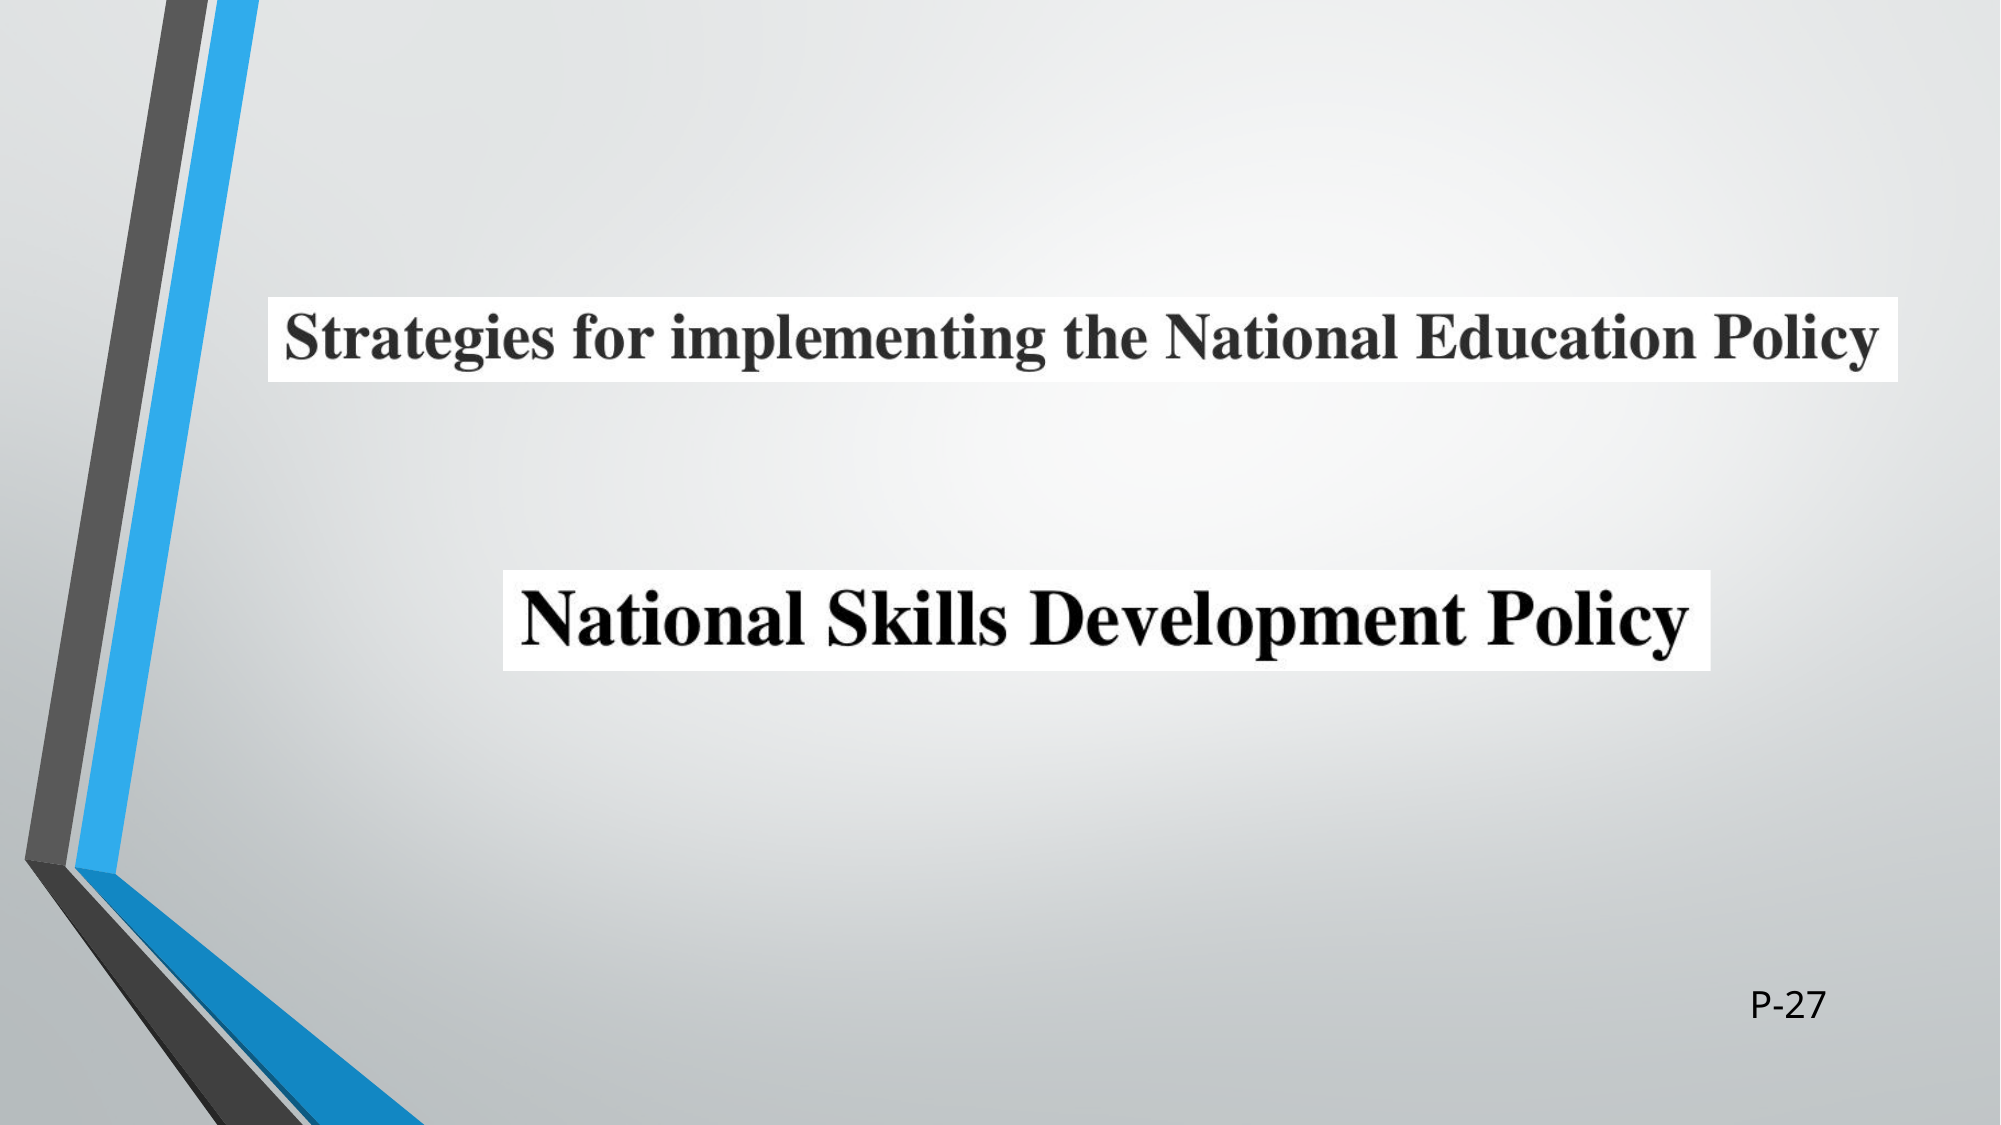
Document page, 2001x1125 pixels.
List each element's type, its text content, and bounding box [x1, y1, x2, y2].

picture [267, 297, 1899, 382]
picture [502, 570, 1711, 671]
text_box P-27 [1734, 973, 1942, 1034]
